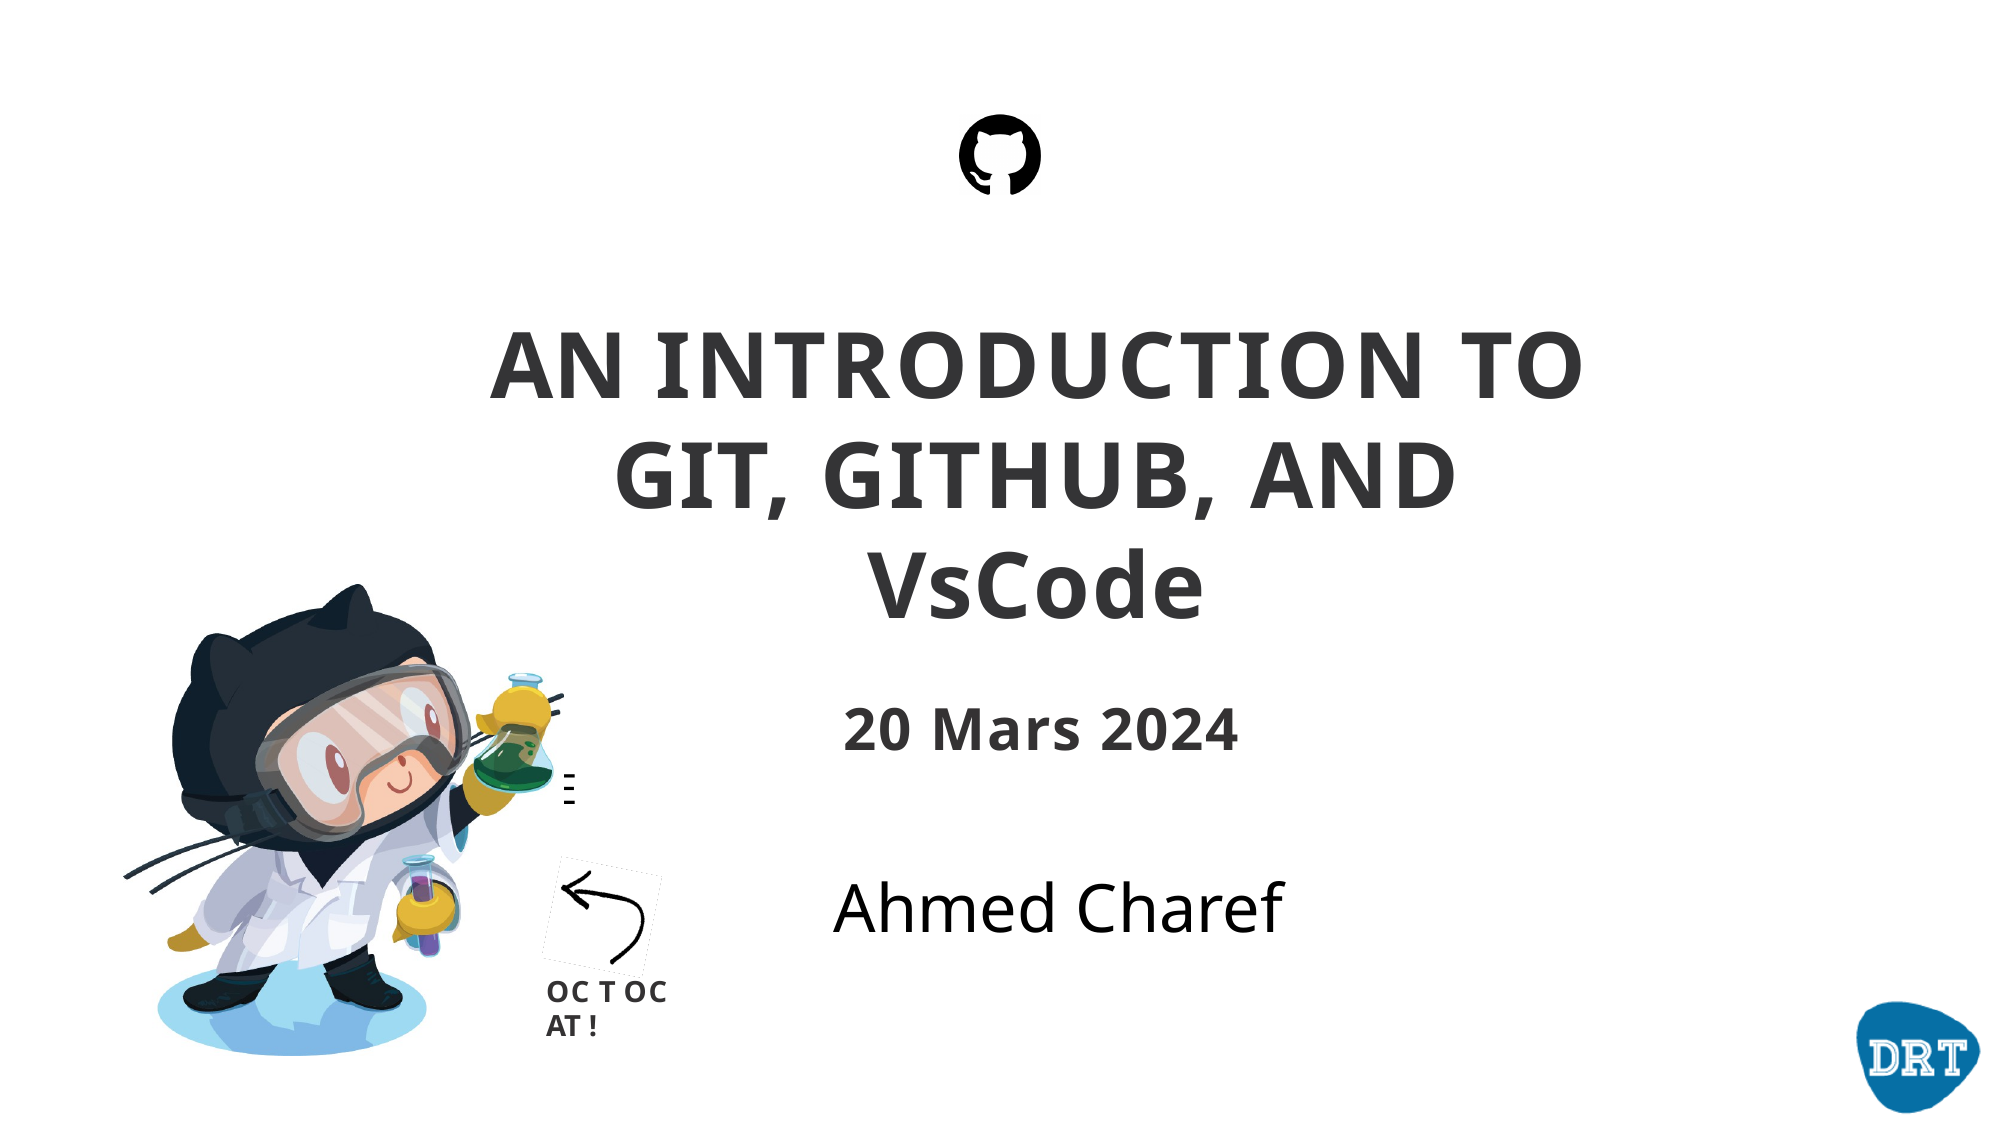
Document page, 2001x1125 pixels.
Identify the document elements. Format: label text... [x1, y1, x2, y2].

text_box OC T OC AT ! [568, 970, 722, 1043]
picture [959, 114, 1041, 195]
text_box AN INTRODUCTION TO GIT, GITHUB, AND VsCode 20 Mars 2024 AHME Ahmed Charef [446, 305, 1625, 946]
picture [122, 584, 662, 1056]
picture [1831, 977, 2000, 1125]
